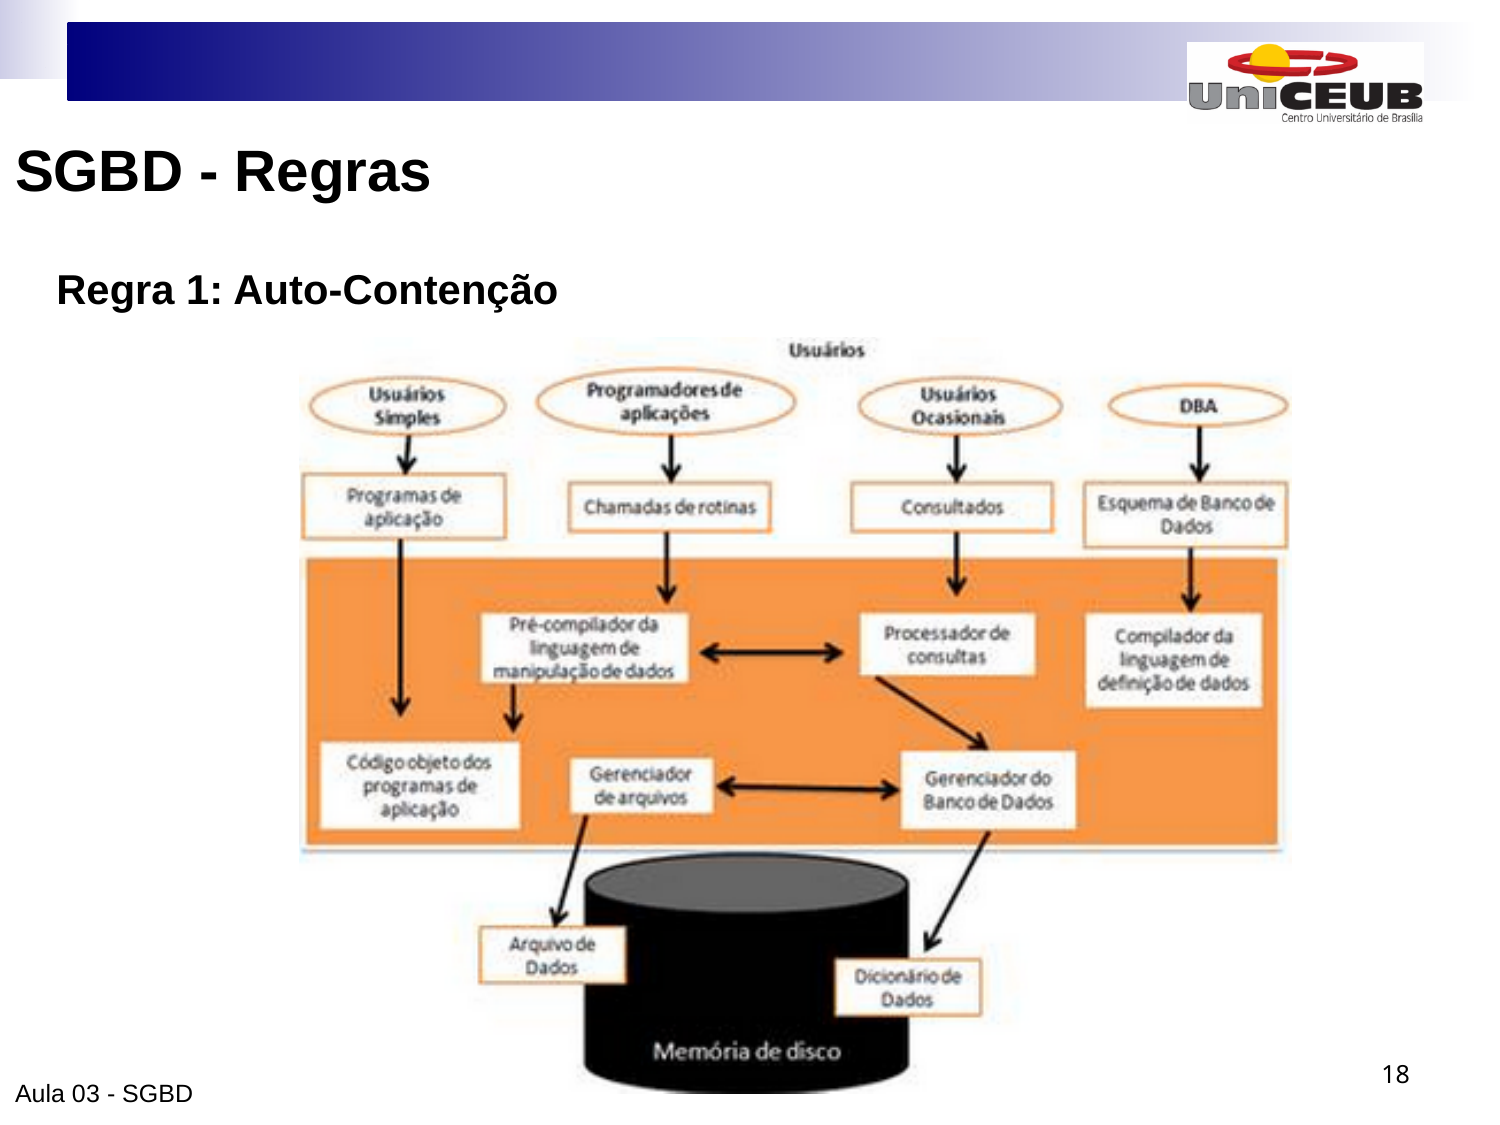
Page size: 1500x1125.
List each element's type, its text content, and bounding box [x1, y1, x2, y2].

title SGBD - Regras [0, 137, 1500, 199]
picture [1186, 42, 1424, 125]
picture [298, 337, 1292, 1095]
footer Aula 03 - SGBD [0, 1040, 475, 1116]
slide_number 18 [1295, 1025, 1425, 1100]
text_box Regra 1: Auto-Contenção [41, 255, 750, 338]
